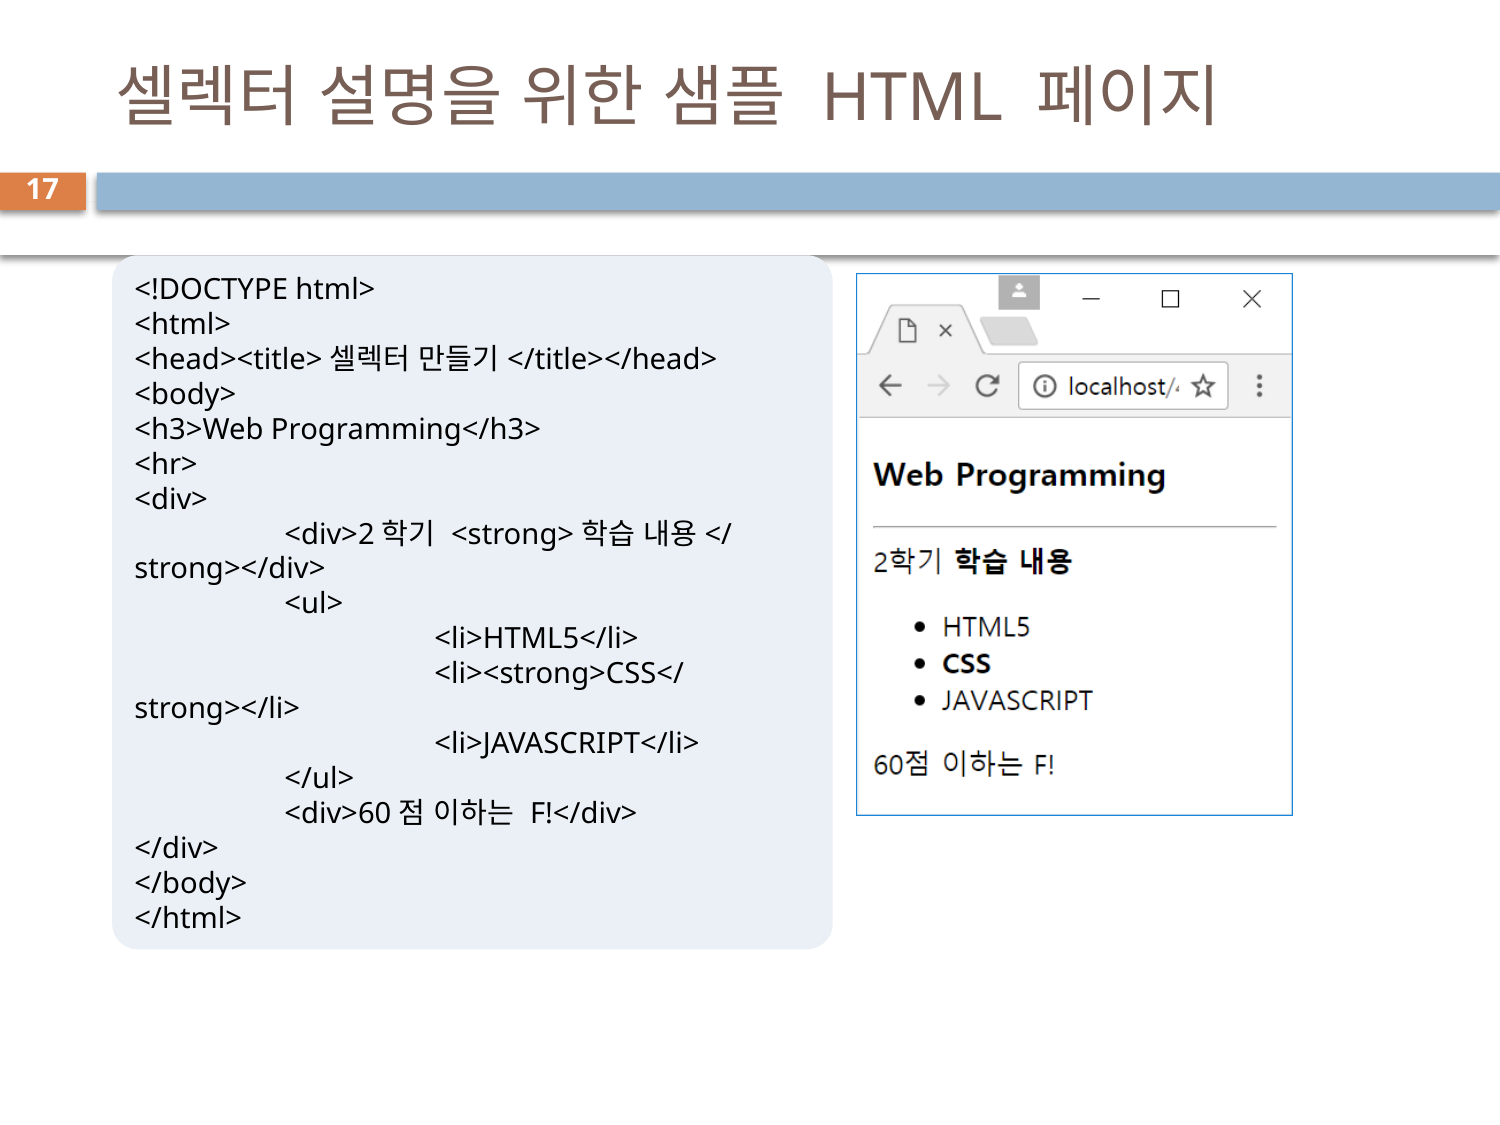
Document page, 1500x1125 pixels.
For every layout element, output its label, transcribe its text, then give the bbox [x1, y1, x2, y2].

slide_number 17 [0, 170, 87, 211]
picture [855, 273, 1294, 817]
title 셀렉터 설명을 위한 샘플 HTML 페이지 [100, 37, 1438, 149]
text_box <!DOCTYPE html> <html> <head><title>셀렉터 만들기</title></head> <body> <h3>Web Programming</h3> <hr> <div> <div>2학기 <strong>학습 내용</strong></div> <ul> <li>HTML5</li> <li><strong>CSS</strong></li> <li>JAVASCRIPT</li> </ul> <div>60점 이하는 F!</div> </div> </body> </html> [112, 255, 833, 950]
